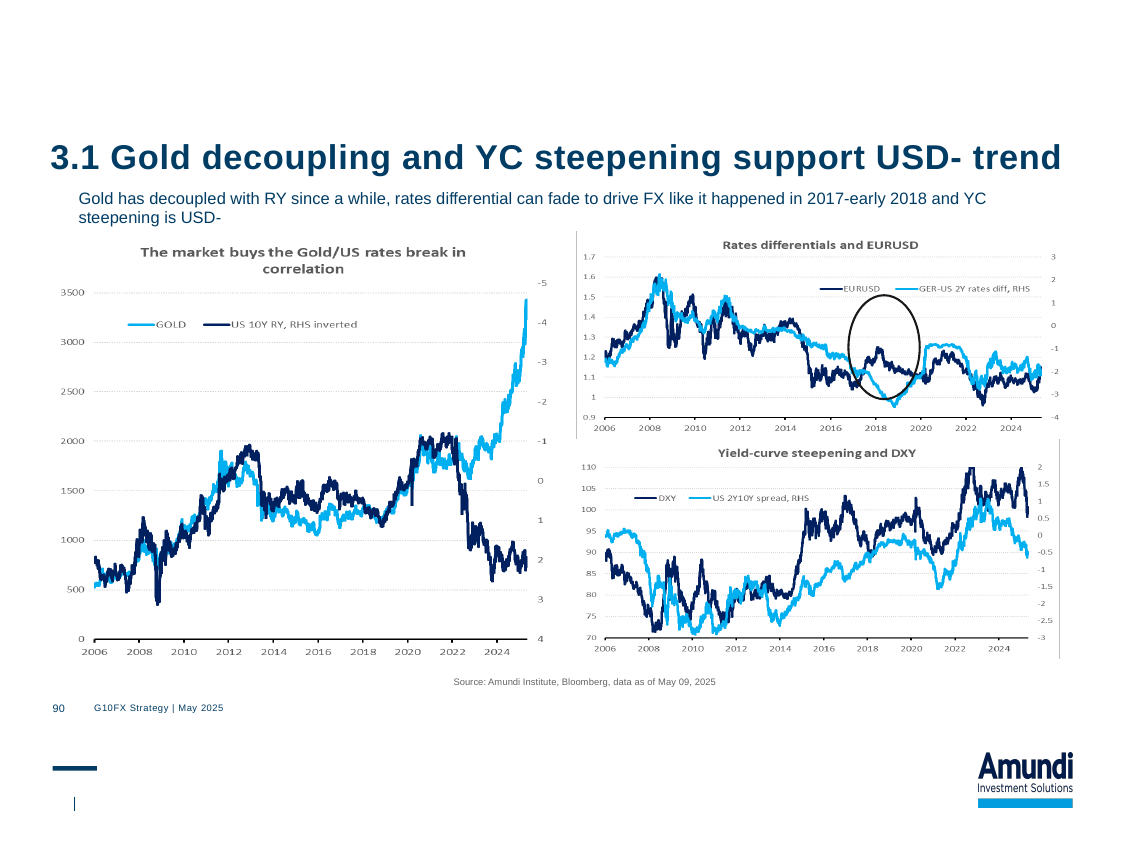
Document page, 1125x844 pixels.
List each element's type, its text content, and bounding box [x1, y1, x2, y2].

footer G10FX Strategy | May 2025 [93, 701, 575, 719]
picture [978, 752, 1073, 798]
slide_number 90 [52, 701, 75, 719]
text_box Gold has decoupled with RY since a while, rates differential can fade to drive FX like it happened in 2017-early 2018 and YC steepening is USD- [63, 181, 1027, 235]
text_box Source: Amundi Institute, Bloomberg, data as of May 09, 2025 [453, 676, 787, 697]
picture [52, 236, 555, 664]
title 3.1 Gold decoupling and YC steepening support USD- trend [50, 140, 1082, 181]
picture [574, 231, 1065, 659]
